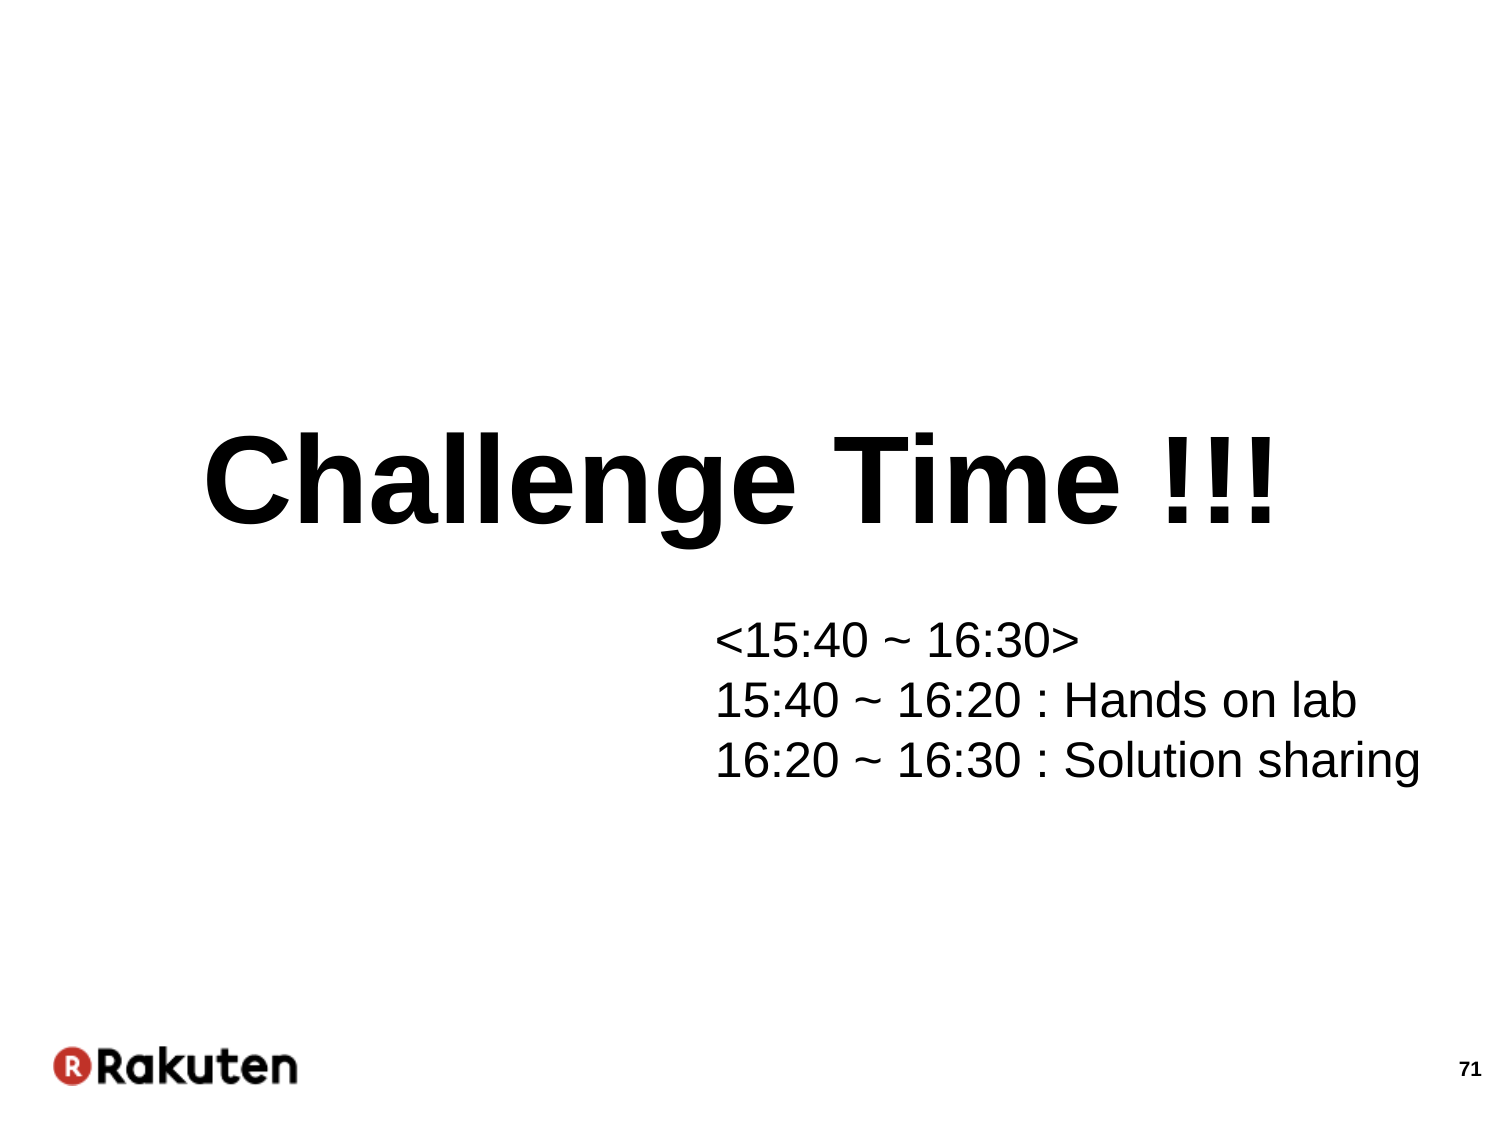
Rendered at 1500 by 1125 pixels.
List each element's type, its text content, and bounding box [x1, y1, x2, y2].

text_box Challenge Time !!! [187, 391, 1400, 557]
text_box <15:40 ~ 16:30> 15:40 ~ 16:20 : Hands on lab 16:20 ~ 16:30 : Solution sharing [699, 599, 1475, 795]
picture [53, 1045, 299, 1086]
